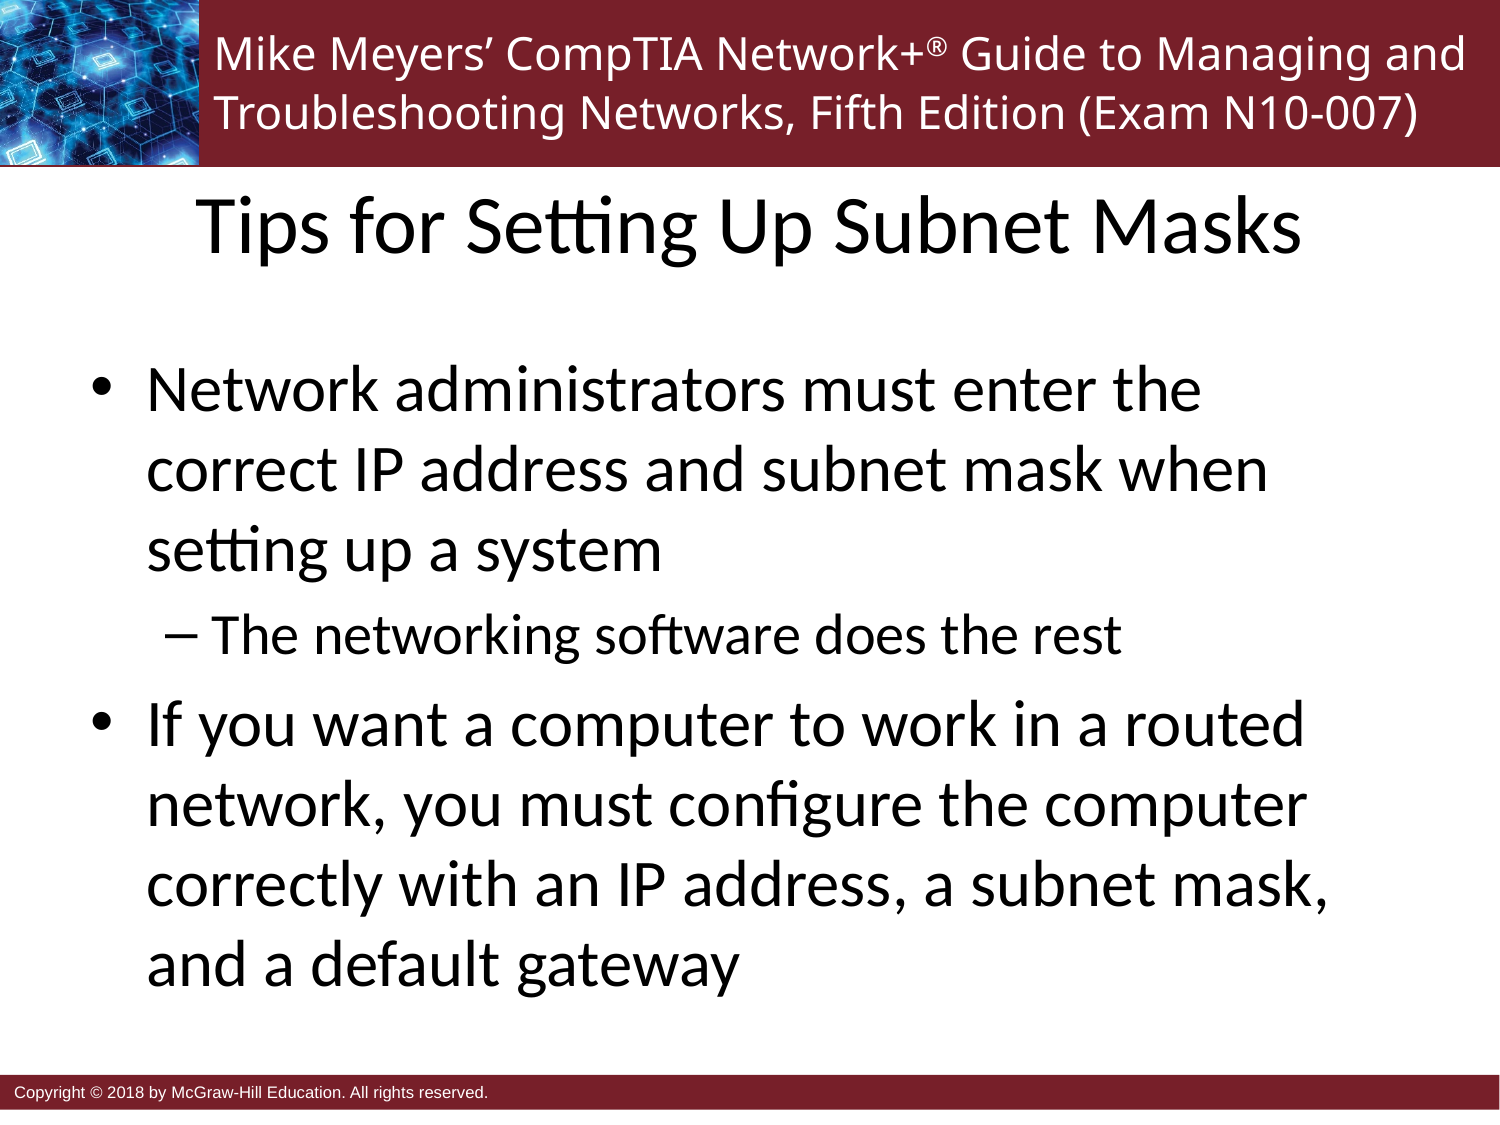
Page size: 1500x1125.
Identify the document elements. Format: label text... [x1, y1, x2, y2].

title Tips for Setting Up Subnet Masks [75, 162, 1425, 288]
list Network administrators must enter the correct IP address and subnet mask when setting up a system The networking software does the rest If you want a computer to work in a routed network, you must configure the computer correctly with an IP address, a subnet mask, and a default gateway [75, 337, 1425, 1088]
picture [0, 0, 199, 165]
